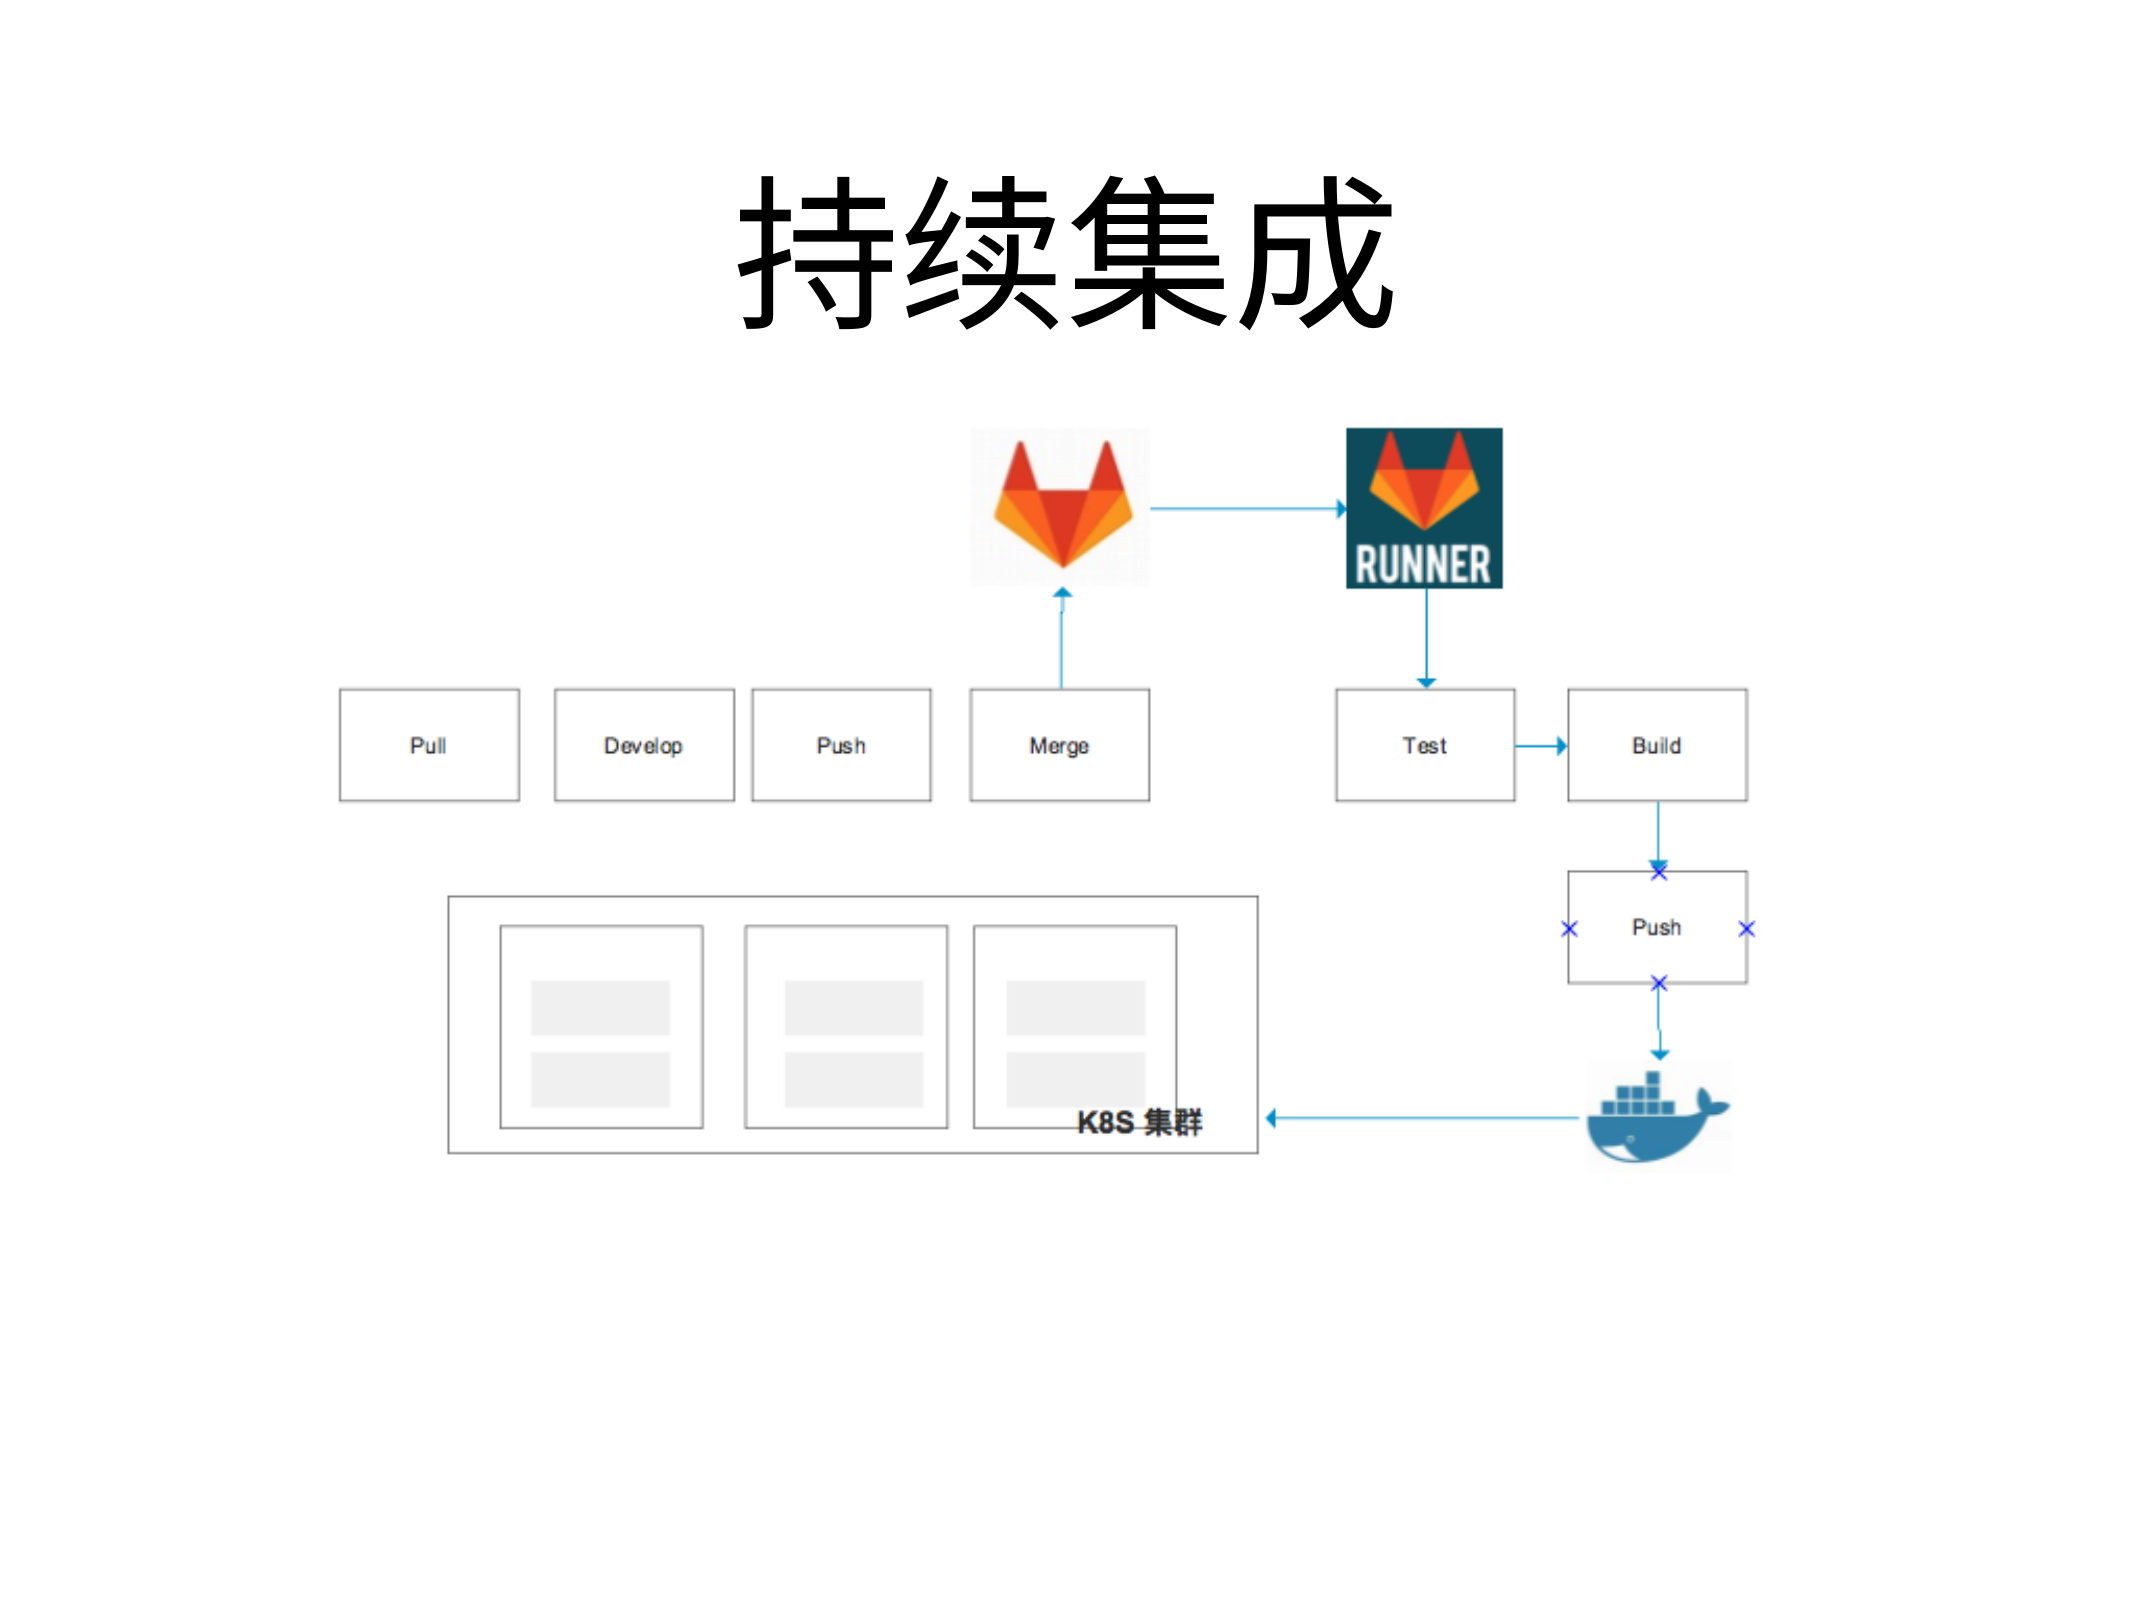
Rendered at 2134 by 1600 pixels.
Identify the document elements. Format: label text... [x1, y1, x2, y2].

title 持续集成 [155, 72, 1978, 428]
picture [302, 391, 1787, 1209]
